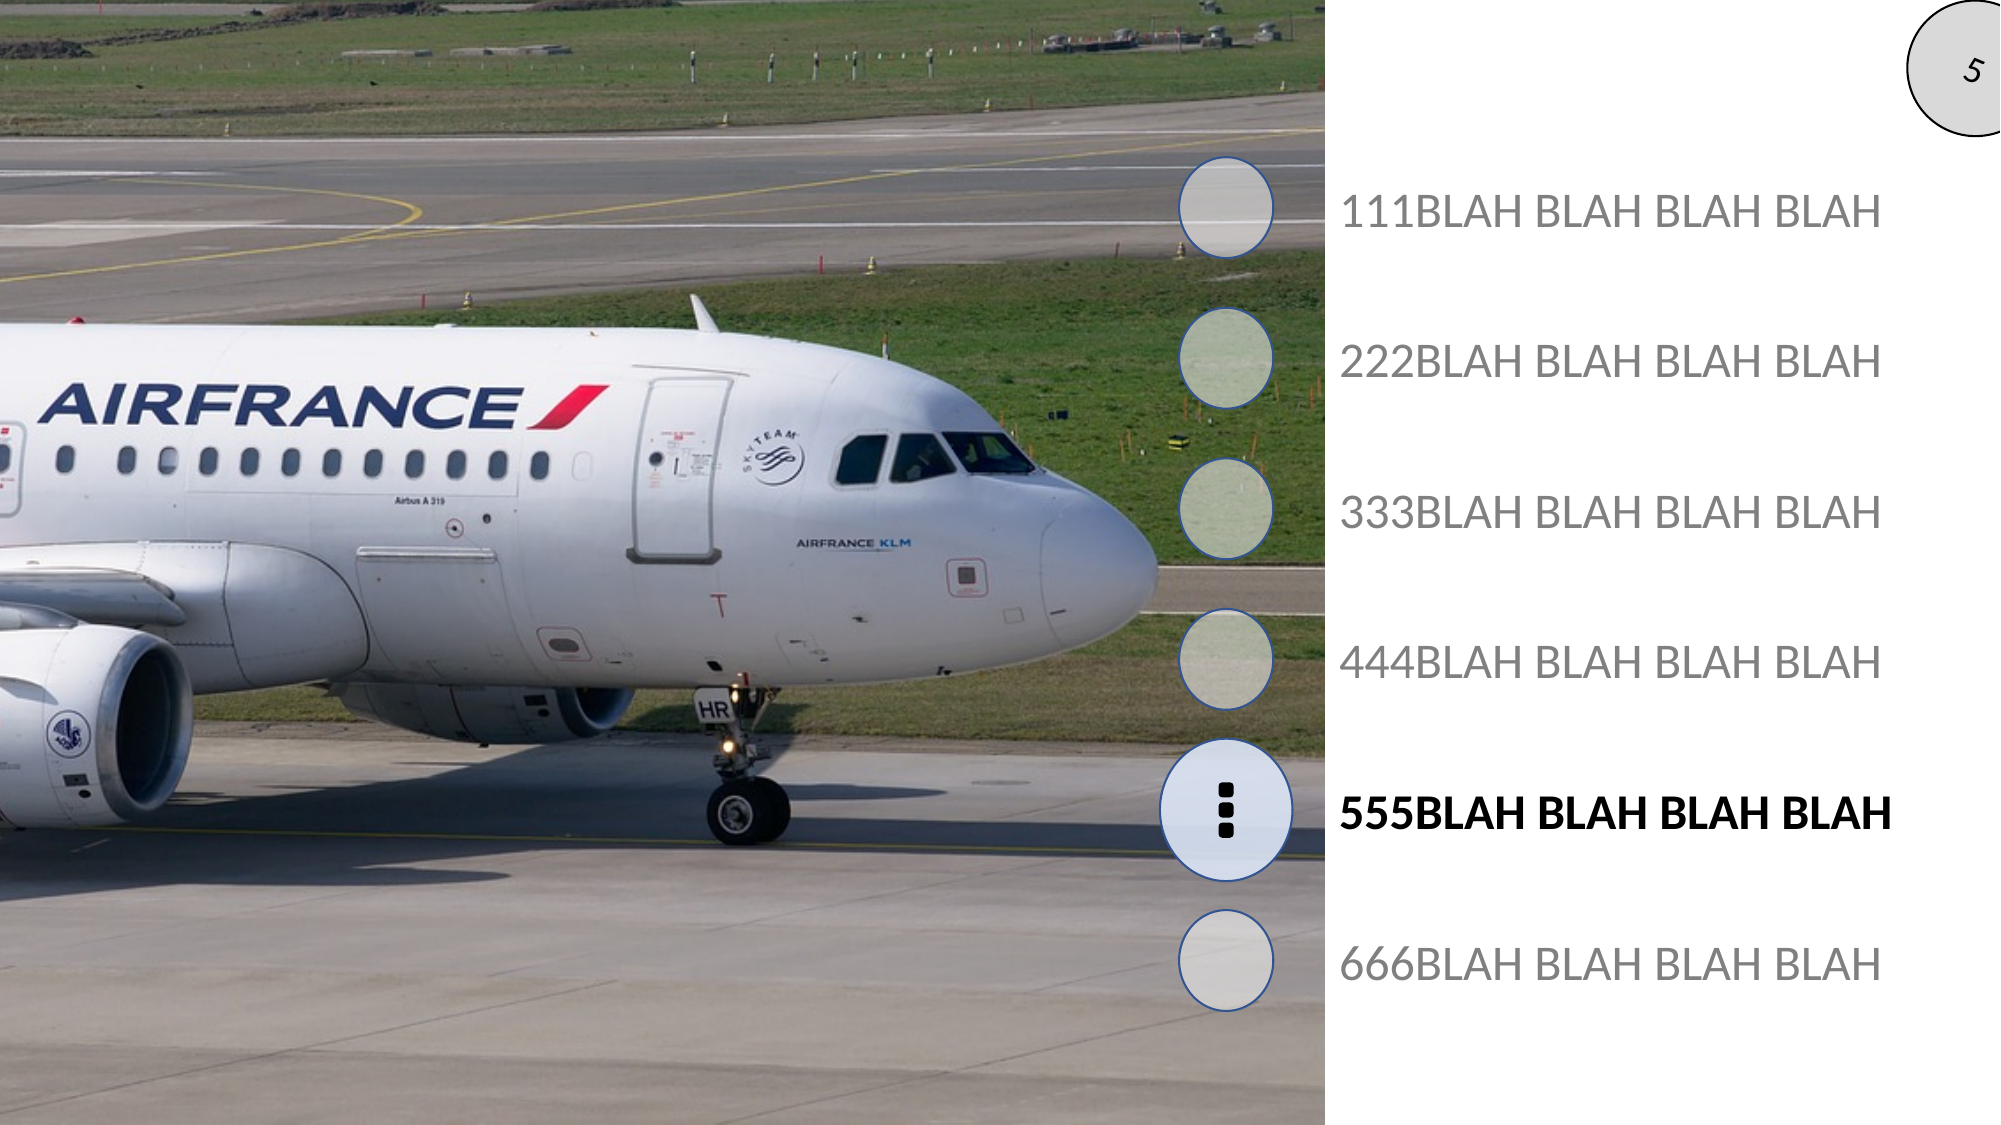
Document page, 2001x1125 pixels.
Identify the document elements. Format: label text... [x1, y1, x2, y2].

text_box 111BLAH BLAH BLAH BLAH [1325, 169, 1918, 245]
text_box 666BLAH BLAH BLAH BLAH [1325, 922, 1918, 998]
text_box 555BLAH BLAH BLAH BLAH [1325, 772, 1918, 847]
picture [0, 0, 1325, 1125]
text_box 5 [1906, 0, 2000, 138]
text_box 333BLAH BLAH BLAH BLAH [1325, 470, 1918, 546]
text_box 222BLAH BLAH BLAH BLAH [1325, 320, 1918, 396]
text_box 444BLAH BLAH BLAH BLAH [1325, 621, 1918, 697]
